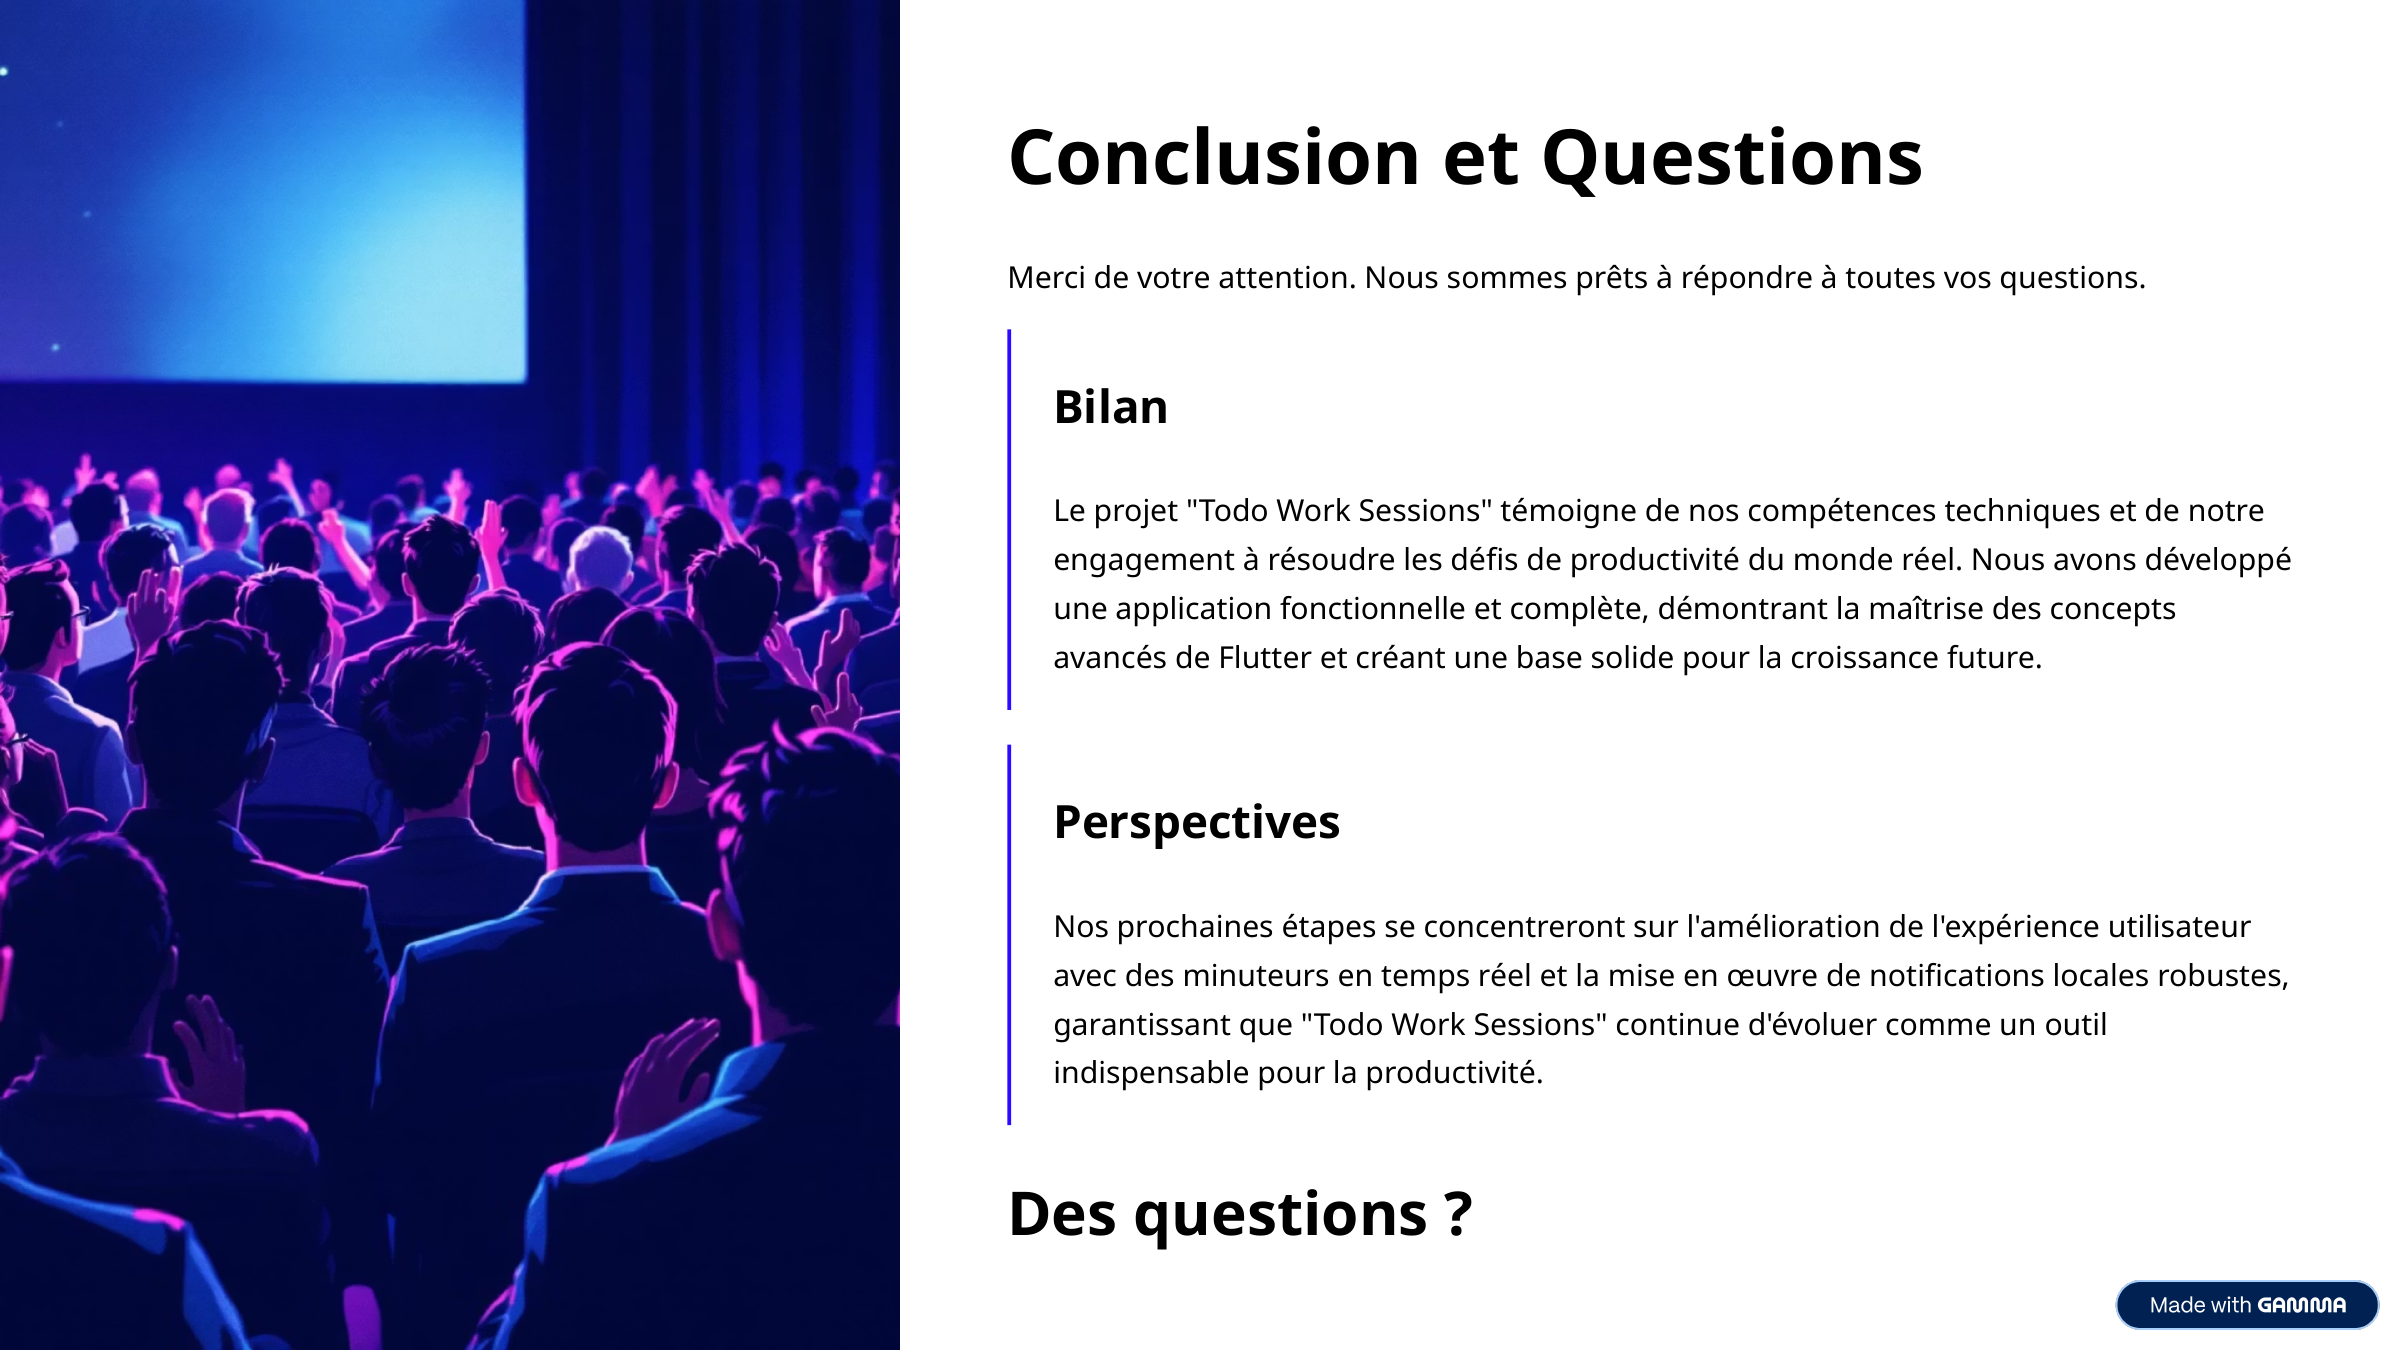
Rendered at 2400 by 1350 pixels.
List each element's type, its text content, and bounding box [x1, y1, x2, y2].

picture [0, 0, 900, 1350]
text_box Bilan [1053, 375, 1514, 433]
text_box Le projet "Todo Work Sessions" témoigne de nos compétences techniques et de notre engagement à résoudre les défis de productivité du monde réel. Nous avons développé une application fonctionnelle et complète, démontrant la maîtrise des concepts avancés de Flutter et créant une base solide pour la croissance future. [1053, 478, 2293, 676]
text_box Perspectives [1053, 790, 1514, 848]
text_box [1007, 329, 1012, 710]
text_box Merci de votre attention. Nous sommes prêts à répondre à toutes vos questions. [1007, 245, 2293, 295]
picture [2106, 1271, 2389, 1339]
text_box Des questions ? [1007, 1171, 1622, 1248]
text_box [1007, 744, 1012, 1126]
text_box Nos prochaines étapes se concentreront sur l'amélioration de l'expérience utilisateur avec des minuteurs en temps réel et la mise en œuvre de notifications locales robustes, garantissant que "Todo Work Sessions" continue d'évoluer comme un outil indispensable pour la productivité. [1053, 894, 2293, 1091]
text_box Conclusion et Questions [1007, 103, 1925, 200]
